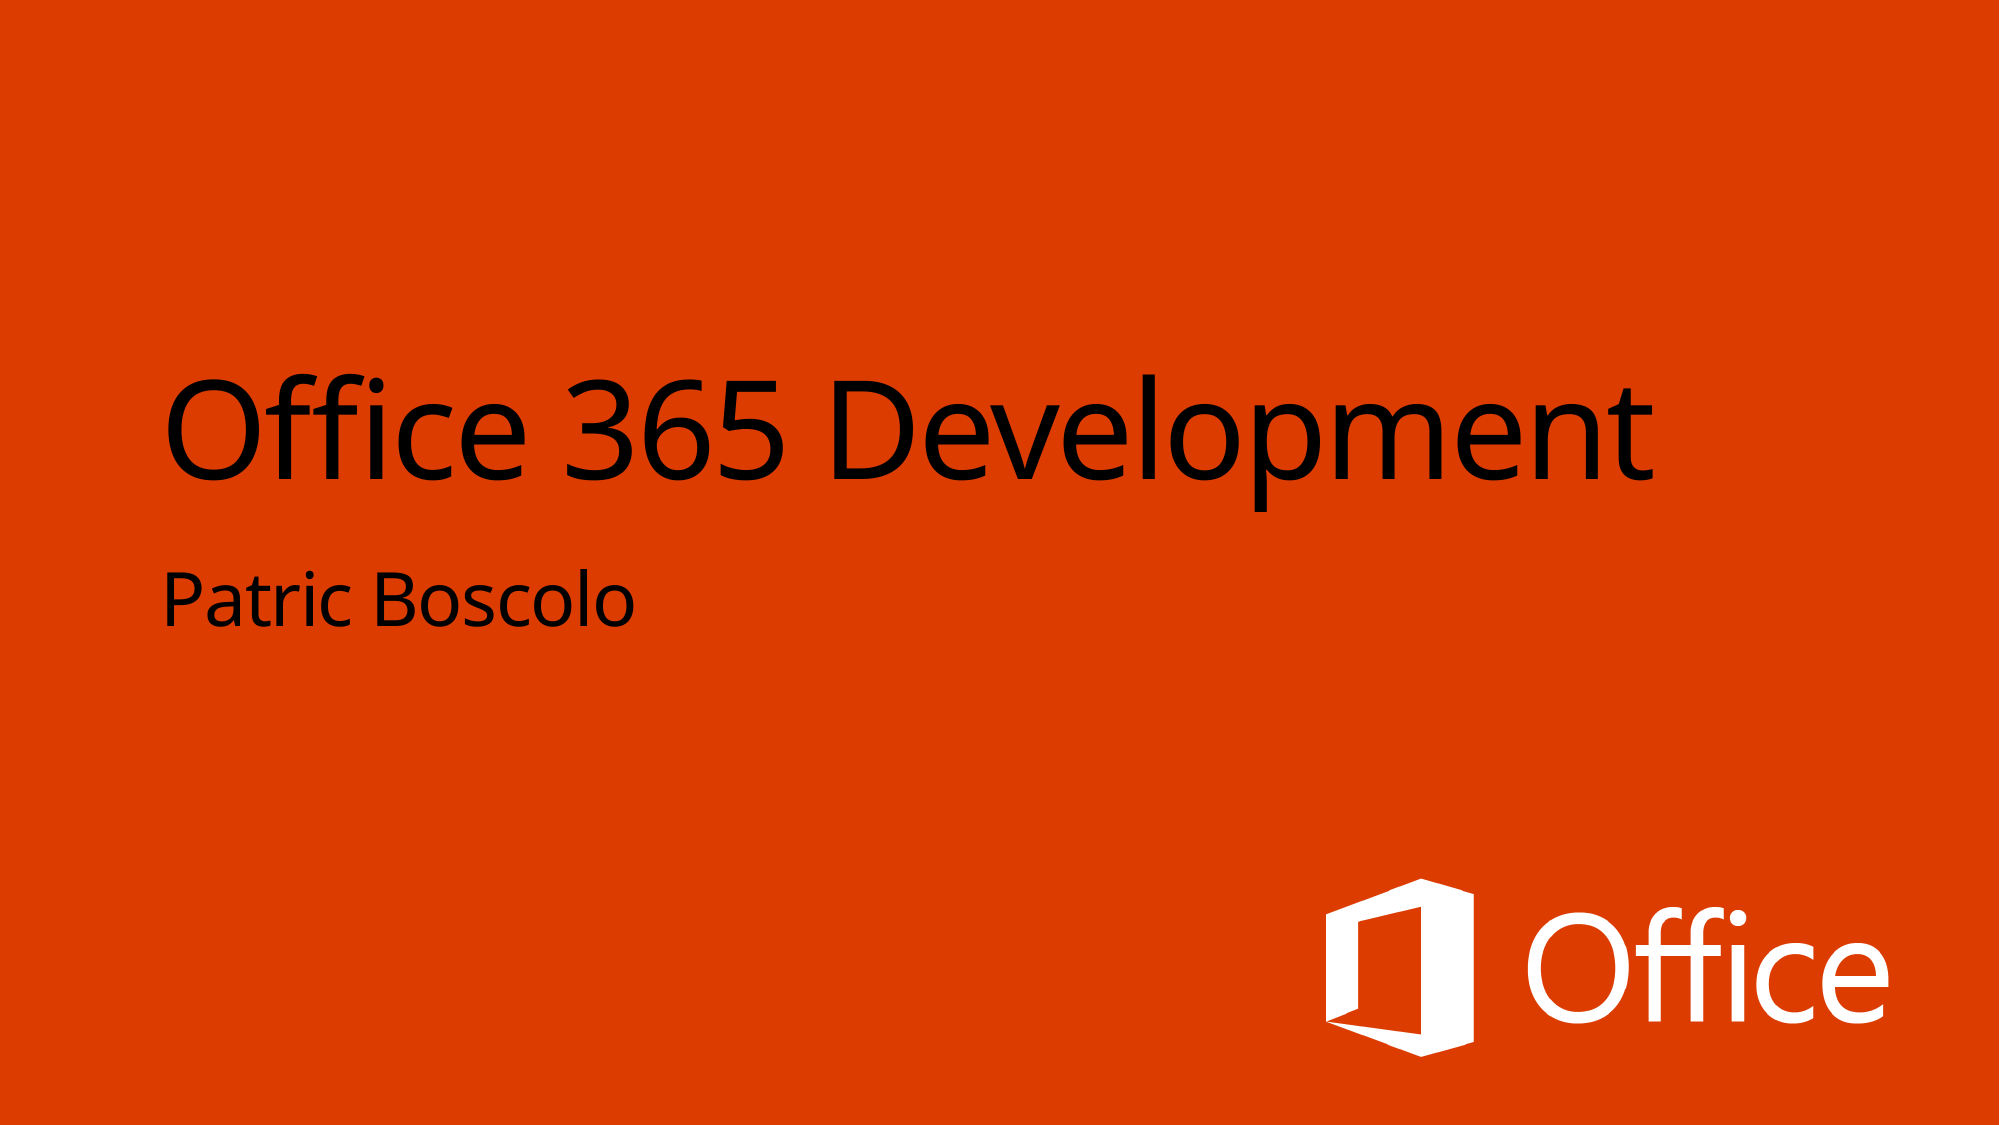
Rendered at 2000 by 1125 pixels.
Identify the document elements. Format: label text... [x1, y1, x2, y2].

picture [1249, 799, 1965, 1125]
list Patric Boscolo [160, 561, 1840, 644]
title Office 365 Development [160, 346, 1840, 510]
